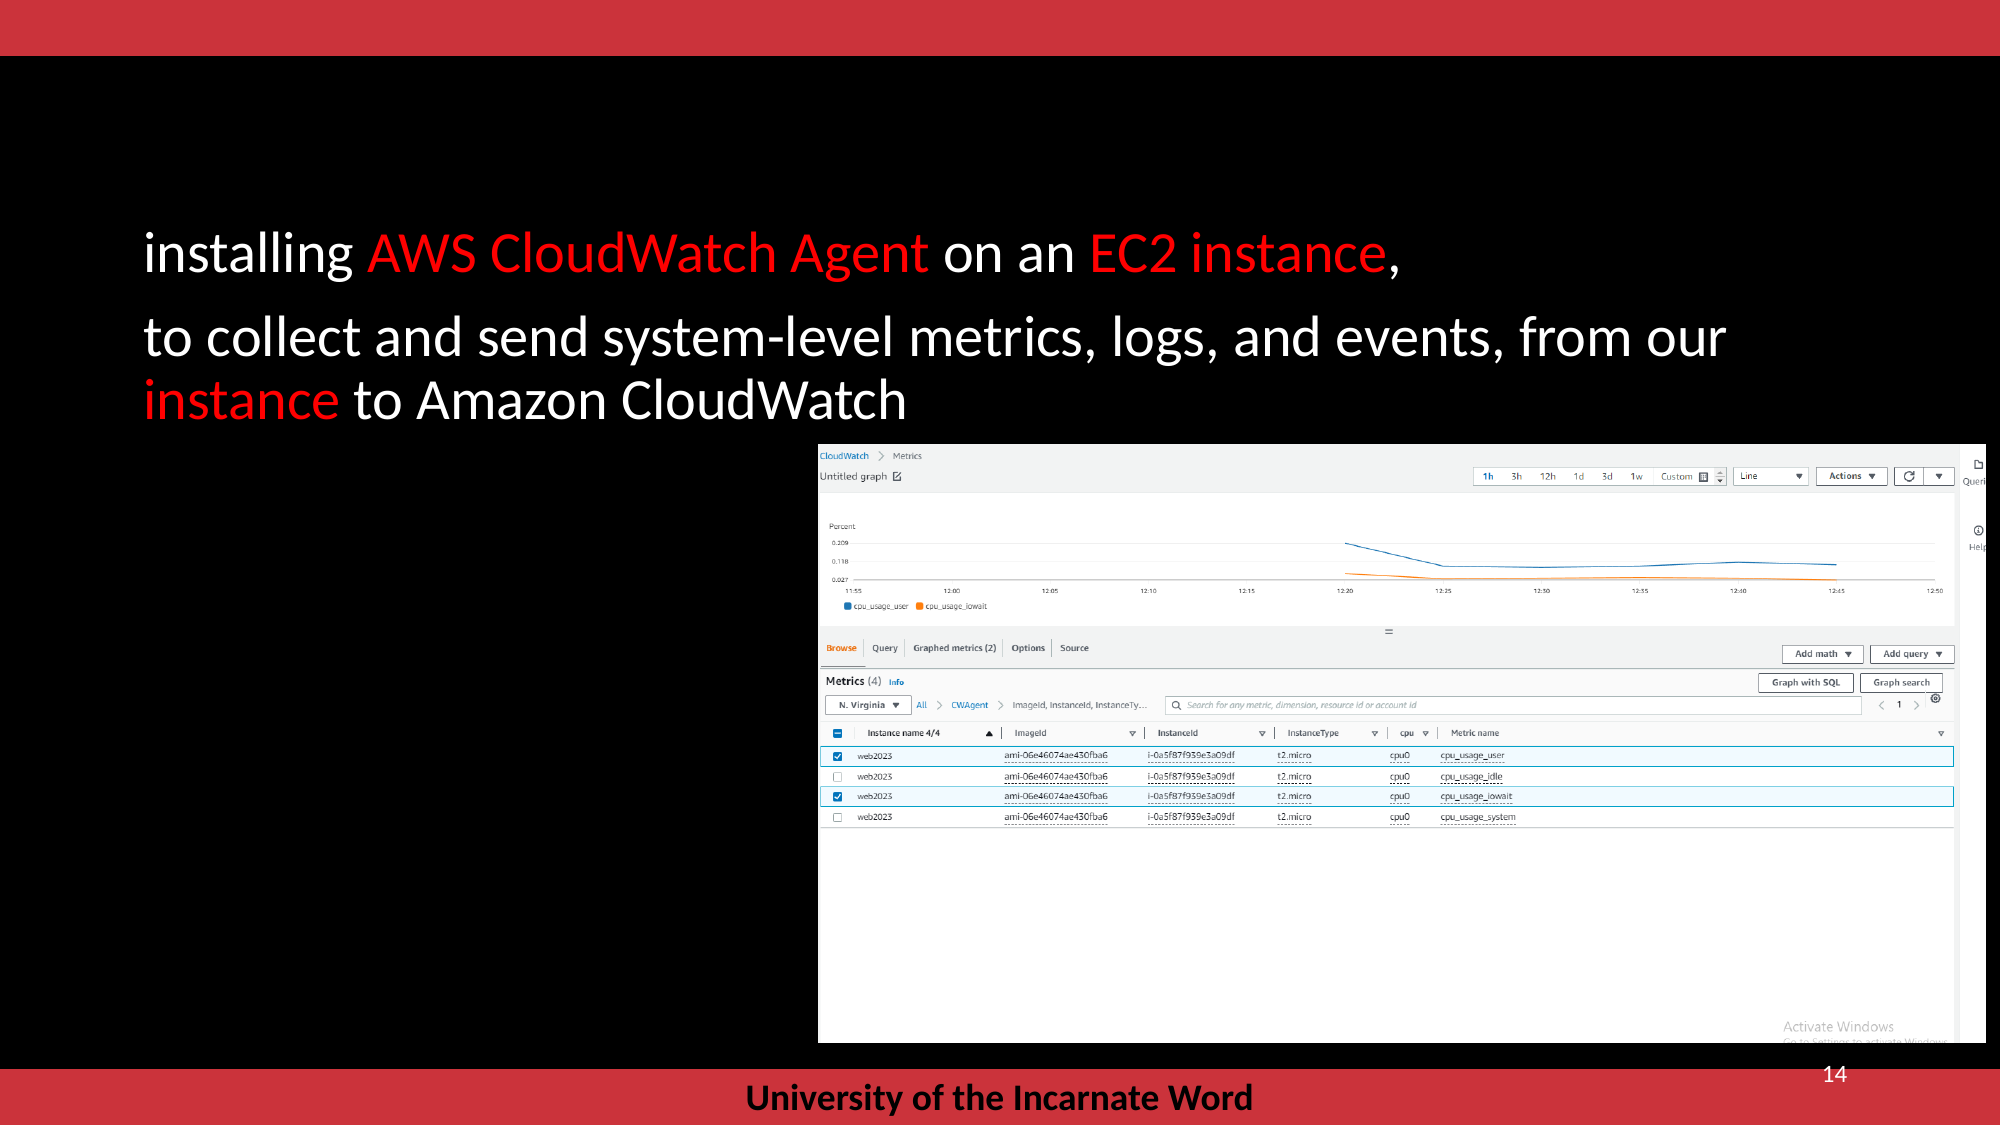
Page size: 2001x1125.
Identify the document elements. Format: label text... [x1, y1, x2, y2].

slide_number 13 [1412, 1043, 1863, 1103]
slide_number [137, 1042, 588, 1103]
picture [818, 444, 1986, 1043]
list installing AWS CloudWatch Agent on an EC2 instance, to collect and send system-level metrics, logs, and events, from our instance to Amazon CloudWatch [128, 214, 1854, 999]
